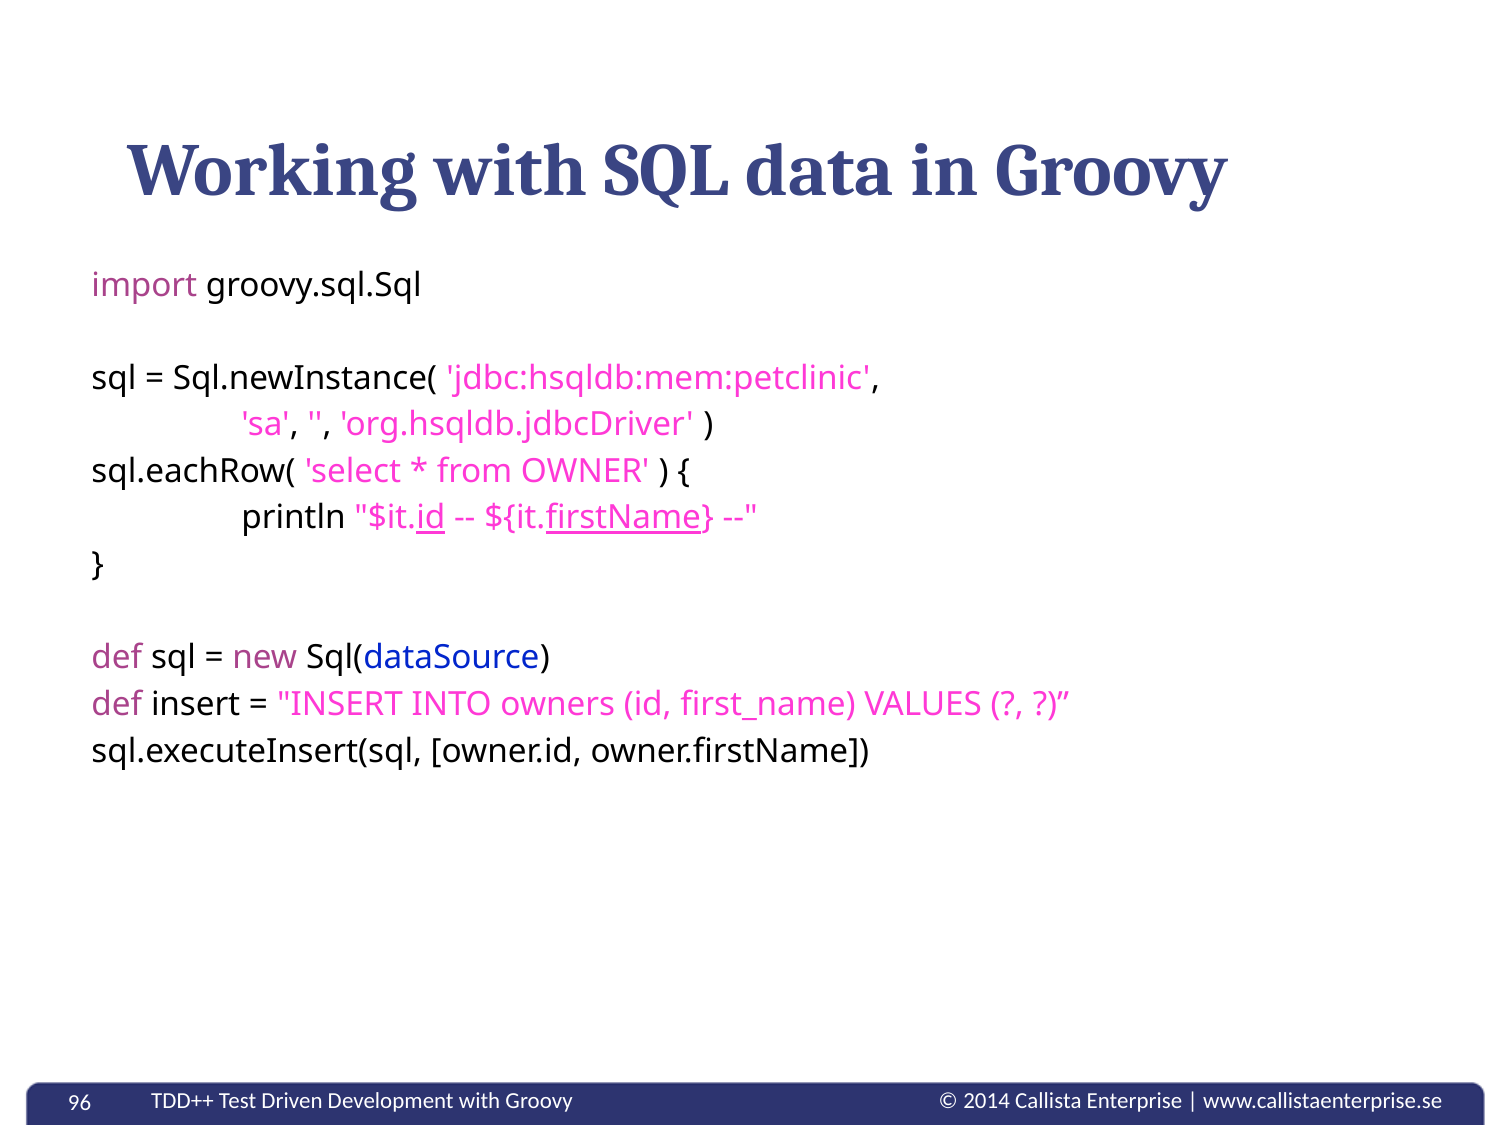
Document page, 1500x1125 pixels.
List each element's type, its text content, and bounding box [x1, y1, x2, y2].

picture [0, 0, 1500, 1125]
title Working with SQL data in Groovy [112, 93, 1388, 219]
list import groovy.sql.Sql sql = Sql.newInstance( 'jdbc:hsqldb:mem:petclinic', 'sa', '', 'org.hsqldb.jdbcDriver' ) sql.eachRow( 'select * from OWNER' ) { println "$it.id -- ${it.firstName} --" } def sql = new Sql(dataSource) def insert = "INSERT INTO owners (id, first_name) VALUES (?, ?)” sql.executeInsert(sql, [owner.id, owner.firstName]) [76, 255, 1424, 1024]
